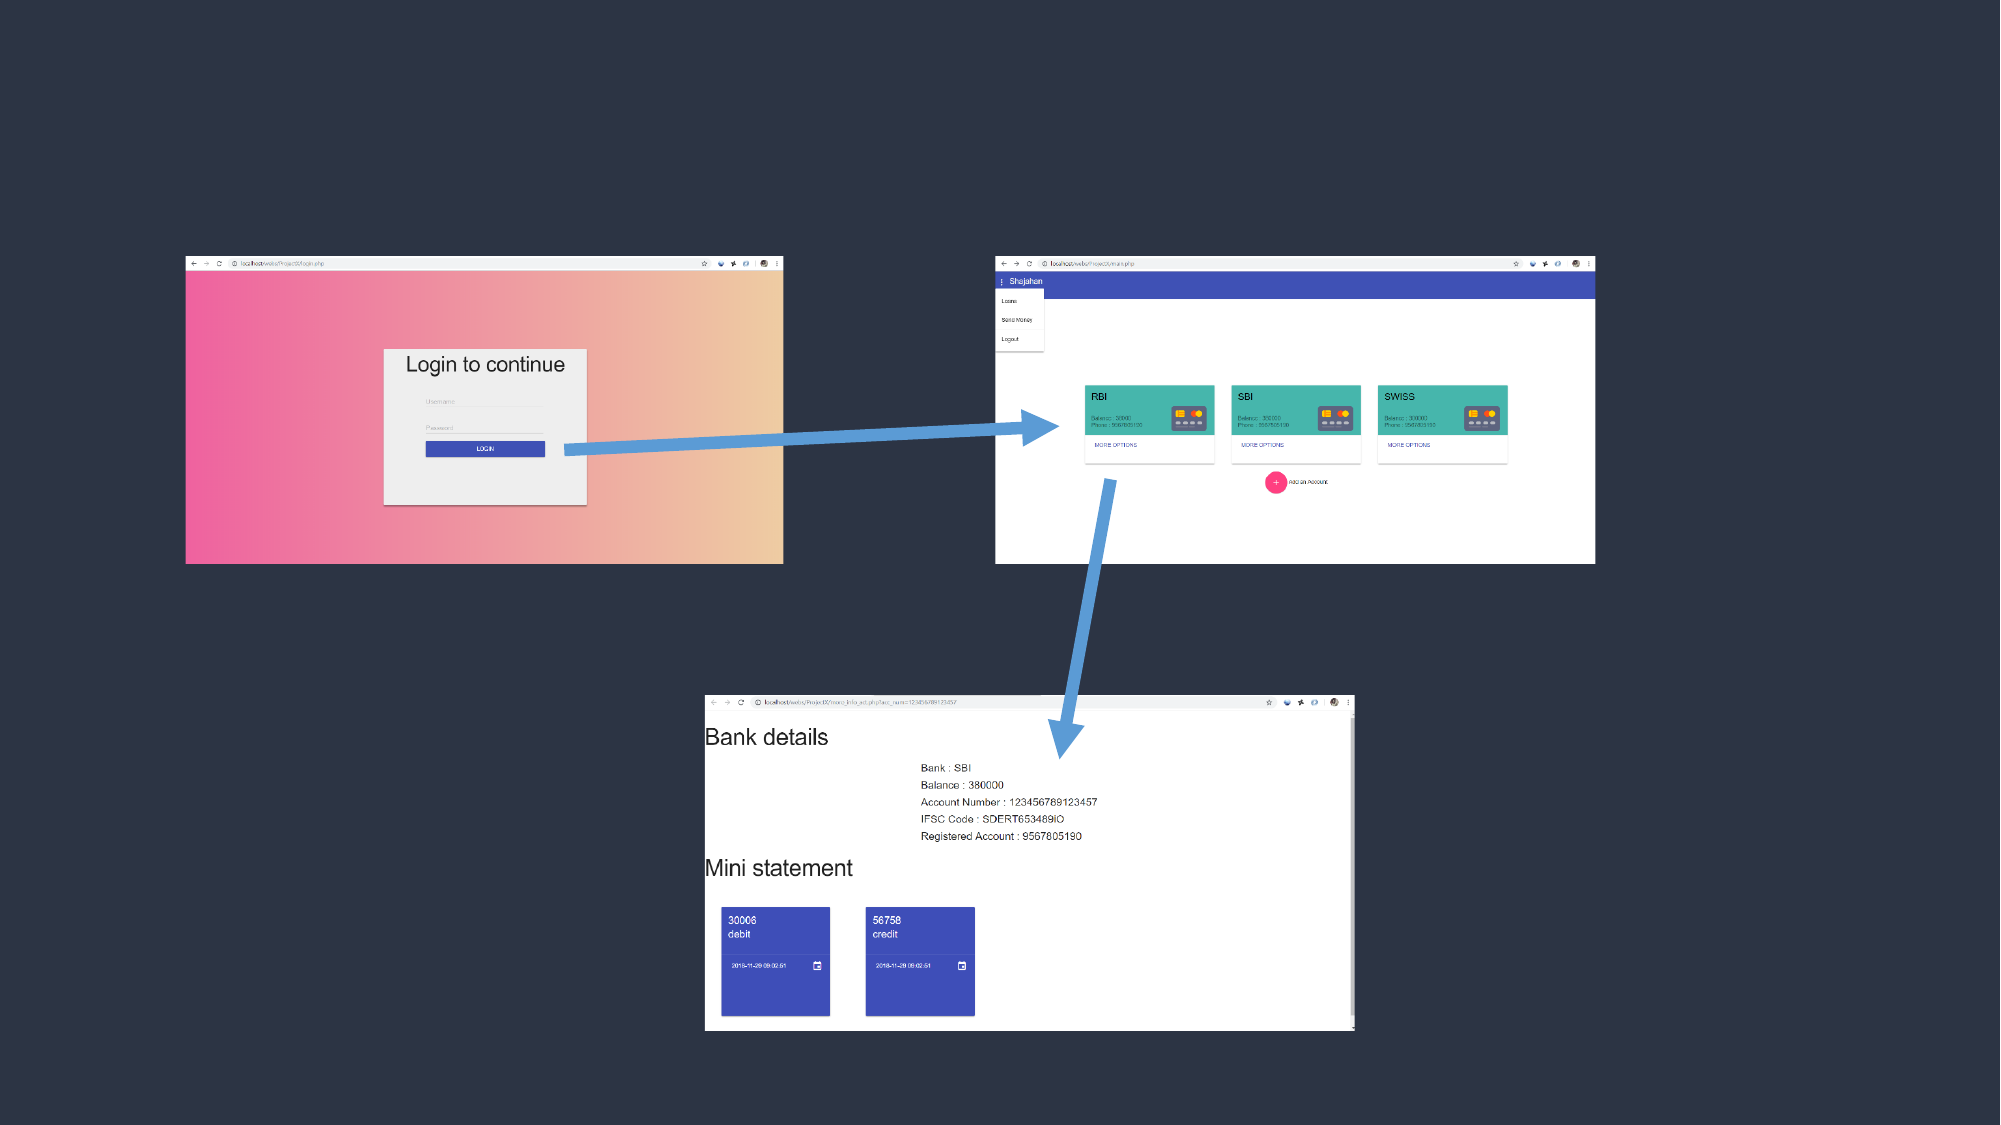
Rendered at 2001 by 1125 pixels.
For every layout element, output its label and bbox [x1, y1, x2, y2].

picture [704, 695, 1355, 1031]
text_box [1059, 479, 1111, 760]
picture [995, 256, 1596, 564]
picture [185, 256, 784, 564]
text_box [564, 426, 1060, 450]
